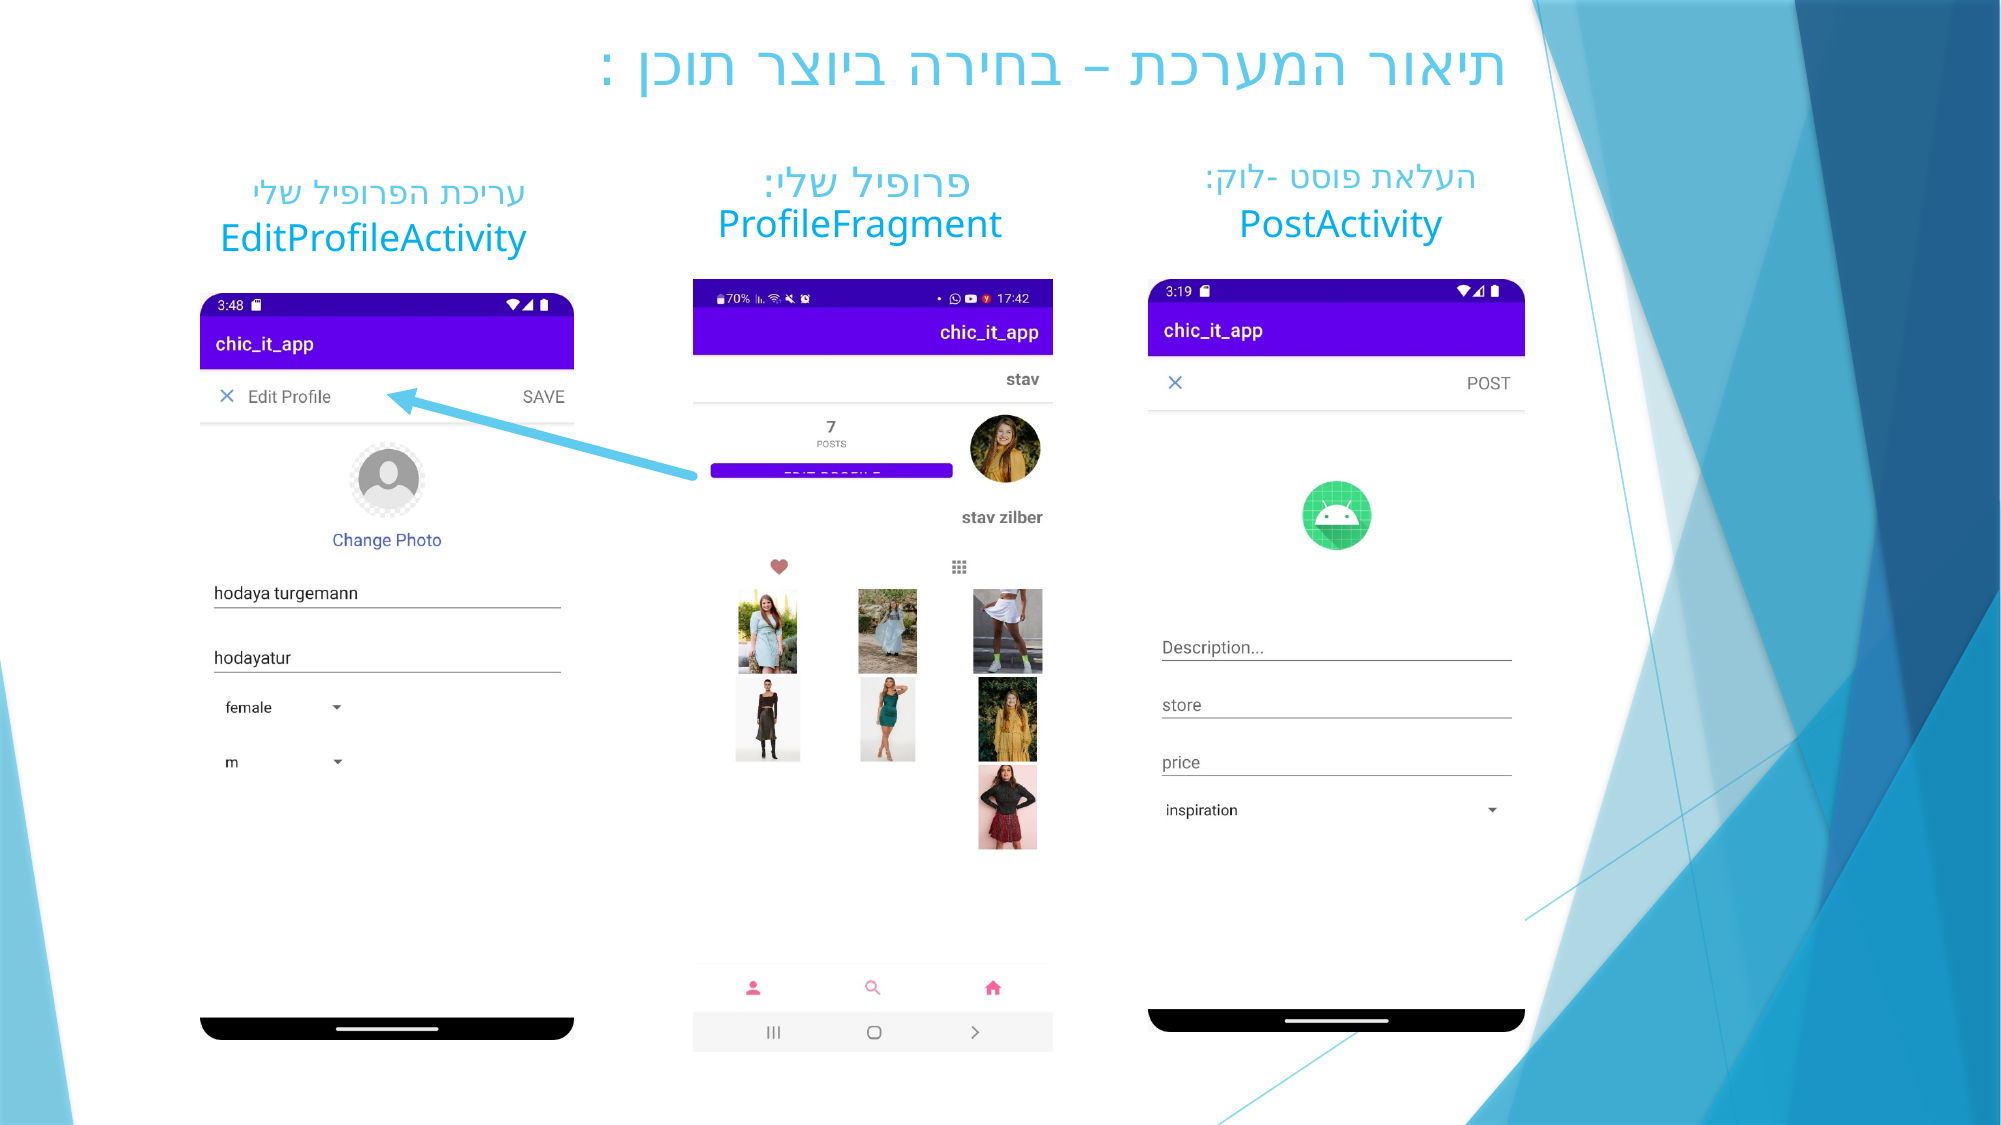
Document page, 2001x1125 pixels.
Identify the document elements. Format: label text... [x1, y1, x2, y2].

text_box PostActivity [1224, 192, 1458, 252]
text_box עריכת הפרופיל שלי [229, 163, 551, 254]
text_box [386, 393, 694, 477]
picture [1148, 278, 1526, 1032]
text_box EditProfileActivity [204, 206, 543, 267]
picture [200, 293, 575, 1041]
picture [692, 278, 1054, 1052]
title תיאור המערכת – בחירה ביוצר תוכן : [450, 19, 1525, 149]
text_box ProfileFragment [702, 192, 1018, 252]
text_box העלאת פוסט -לוק: [1179, 148, 1502, 238]
text_box פרופיל שלי: [721, 148, 1012, 192]
